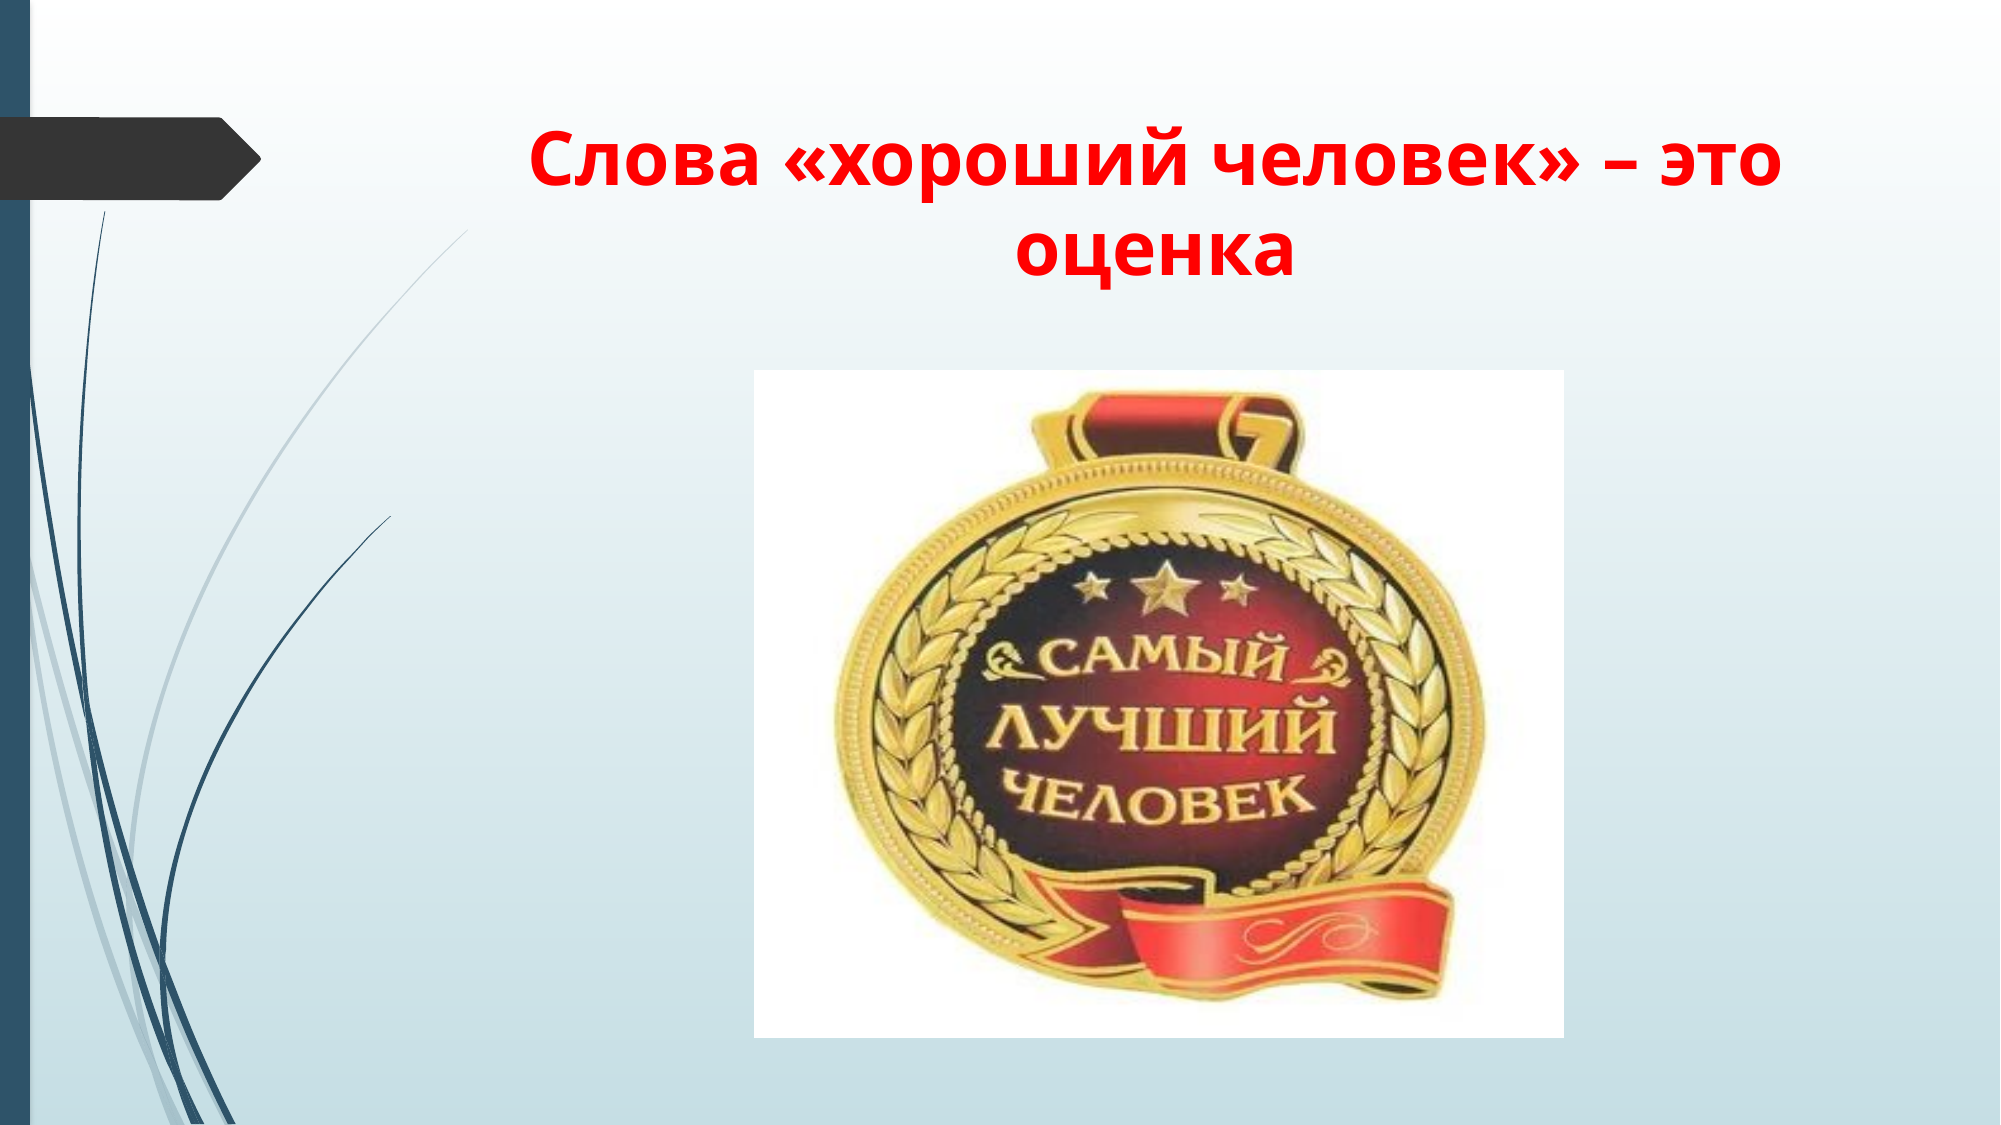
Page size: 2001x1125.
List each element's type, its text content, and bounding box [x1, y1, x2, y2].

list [754, 370, 1565, 1038]
title Слова «хороший человек» – это оценка [425, 102, 1888, 313]
